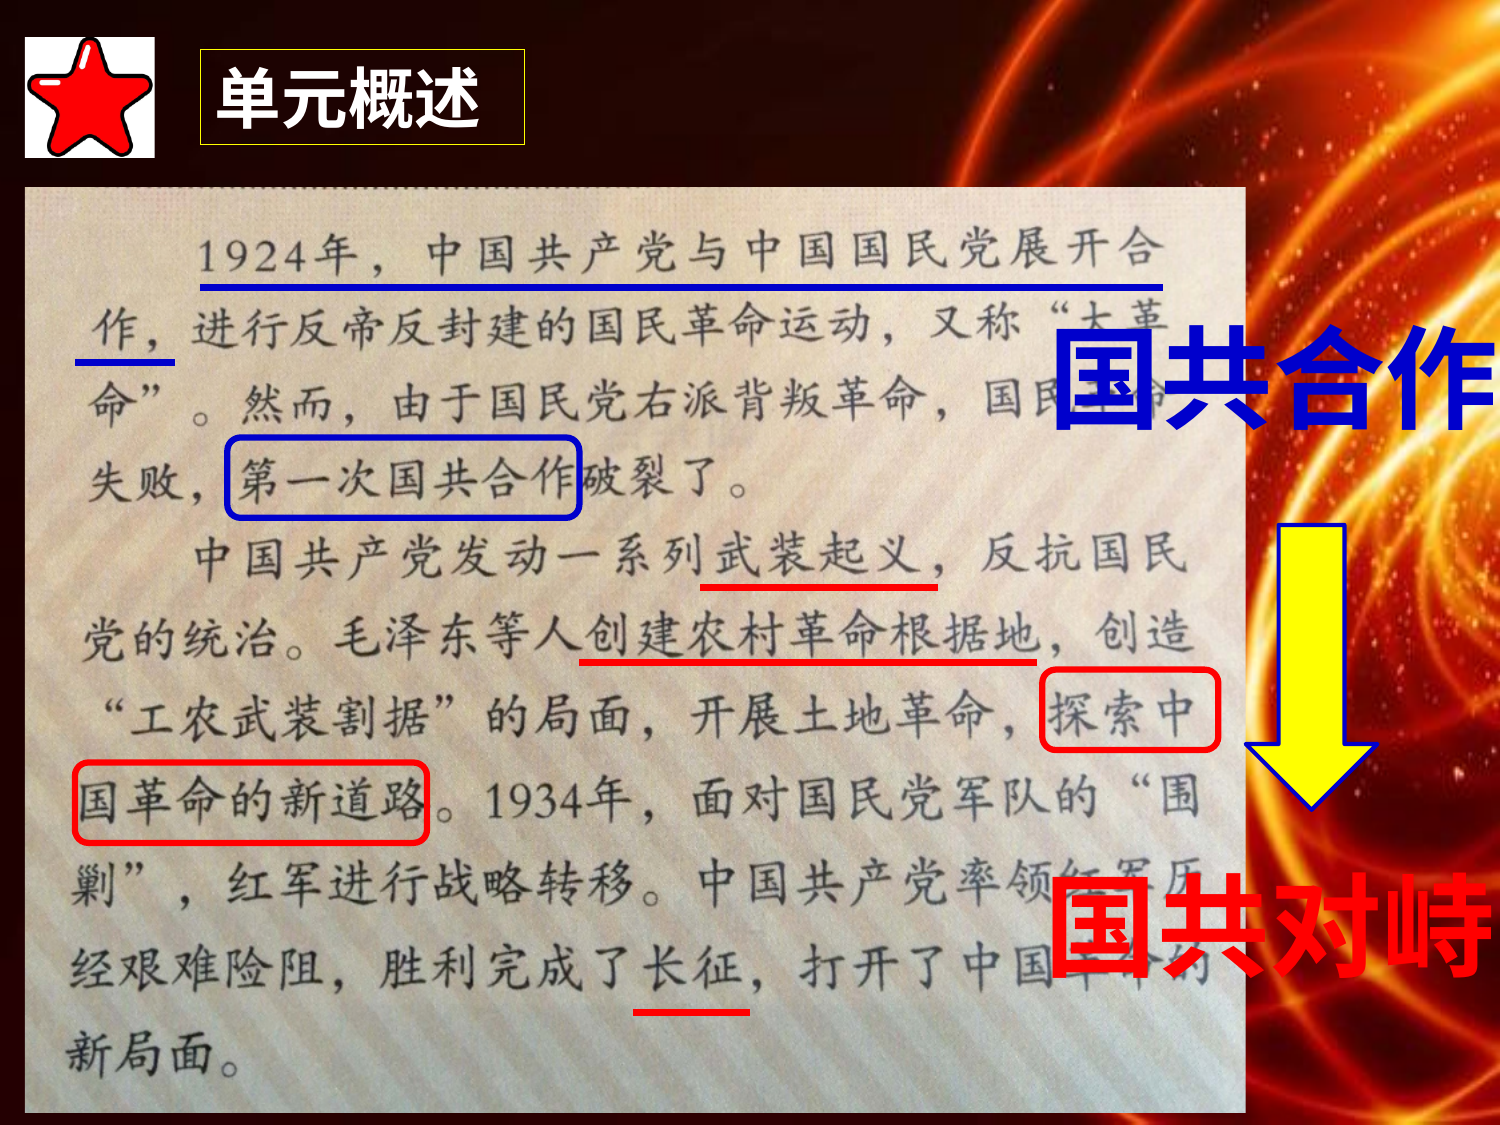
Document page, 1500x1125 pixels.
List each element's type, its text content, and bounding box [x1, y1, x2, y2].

text_box 国共合作 [1104, 299, 1500, 450]
text_box [72, 760, 167, 845]
text_box 国共对峙 [1104, 848, 1500, 999]
text_box [1243, 522, 1380, 812]
picture [0, 0, 1500, 1125]
text_box [1104, 667, 1221, 753]
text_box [24, 37, 526, 159]
